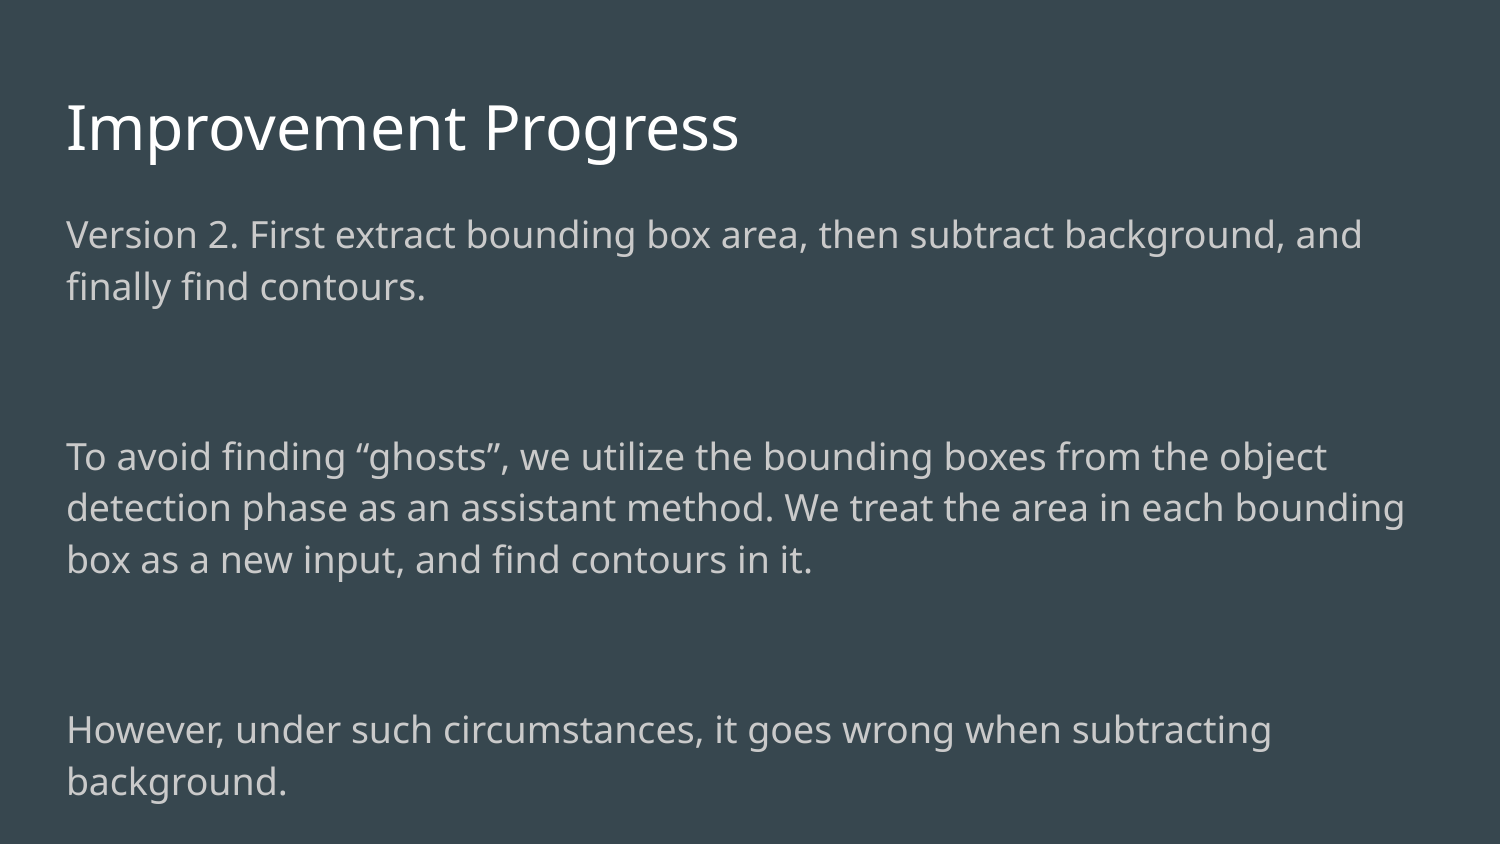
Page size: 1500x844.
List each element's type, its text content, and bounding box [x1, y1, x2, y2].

list Version 2. First extract bounding box area, then subtract background, and finally find contours. To avoid finding “ghosts”, we utilize the bounding boxes from the object detection phase as an assistant method. We treat the area in each bounding box as a new input, and find contours in it. However, under such circumstances, it goes wrong when subtracting background. [51, 189, 1449, 750]
title Improvement Progress [51, 72, 1449, 167]
